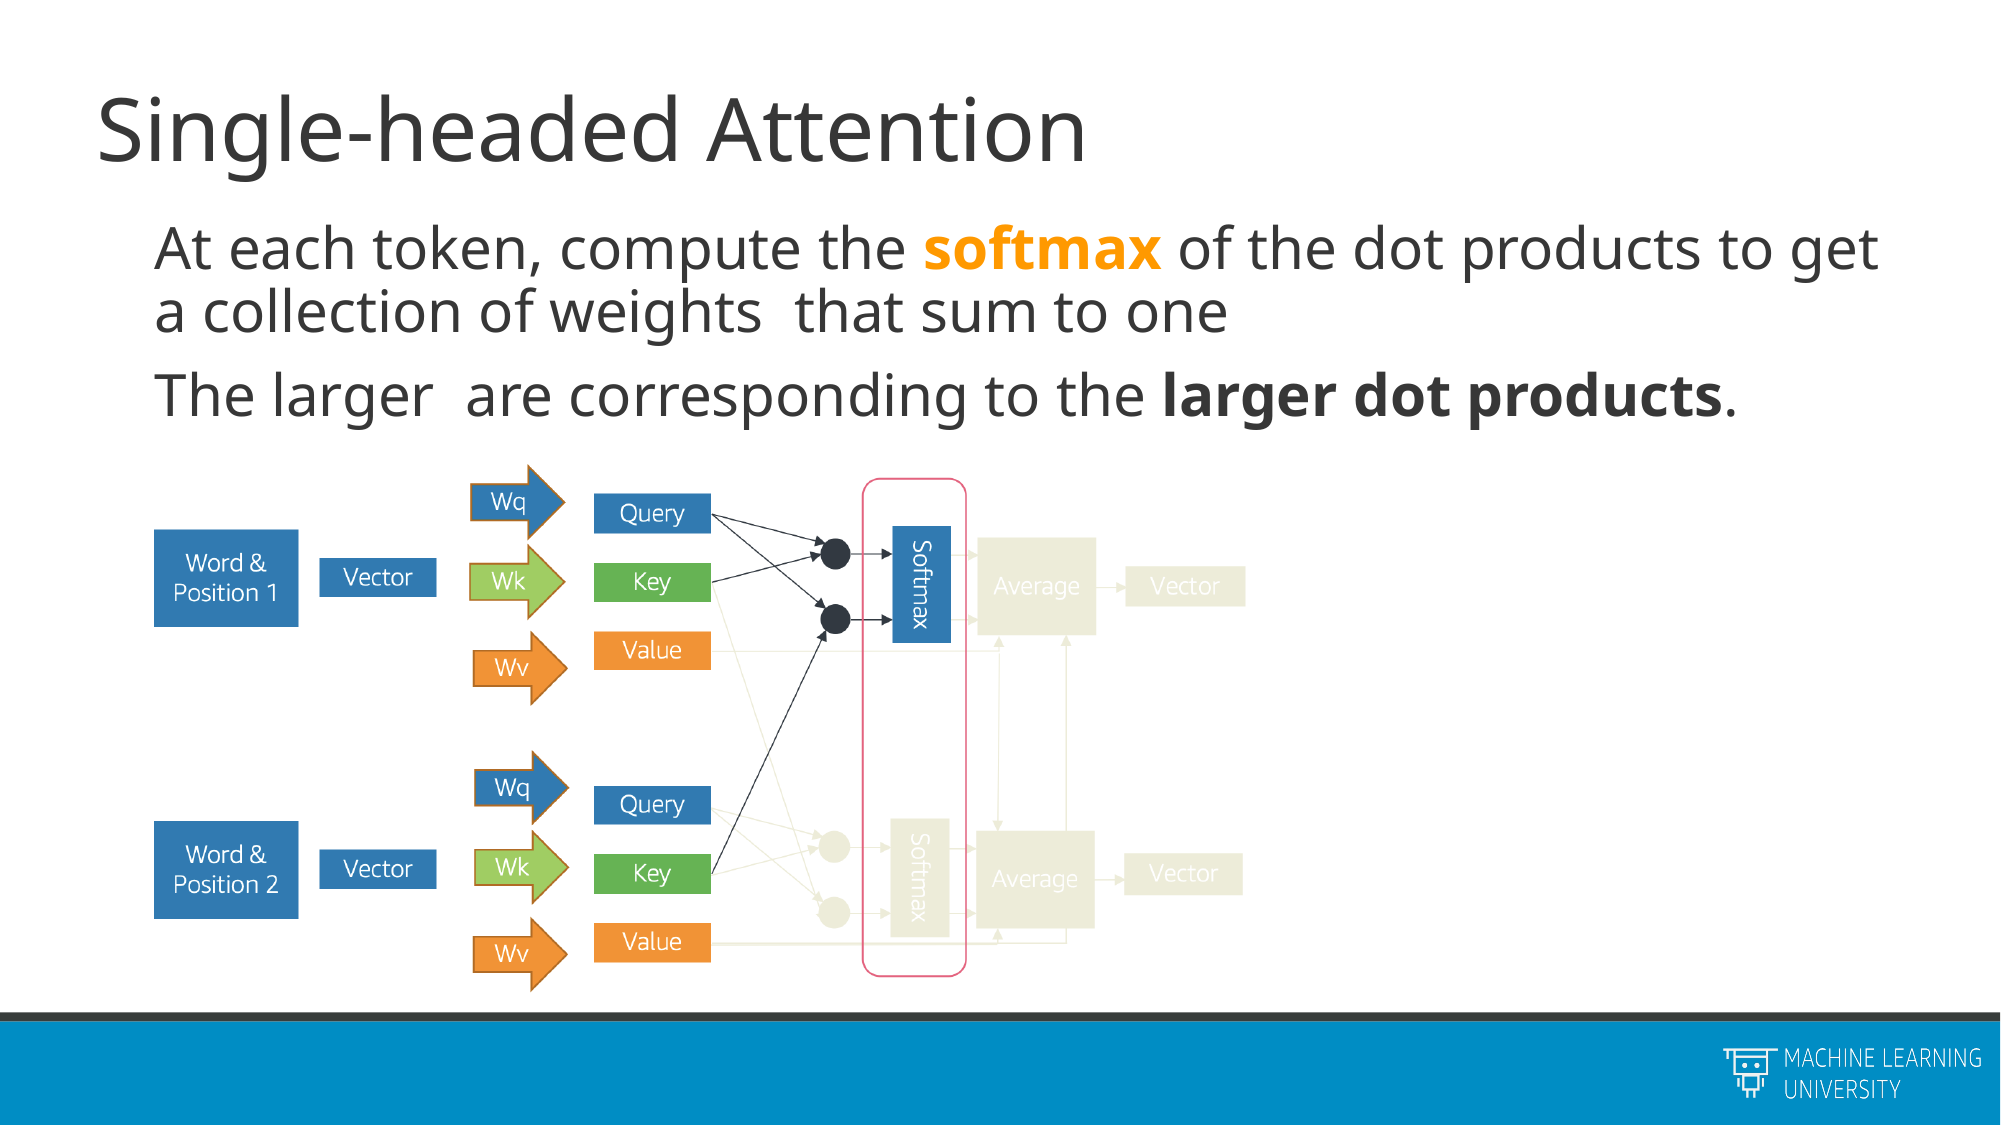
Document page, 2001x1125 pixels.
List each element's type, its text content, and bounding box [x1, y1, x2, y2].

picture [139, 456, 1274, 997]
title Single-headed Attention [81, 78, 1807, 242]
picture [1724, 1049, 1777, 1097]
